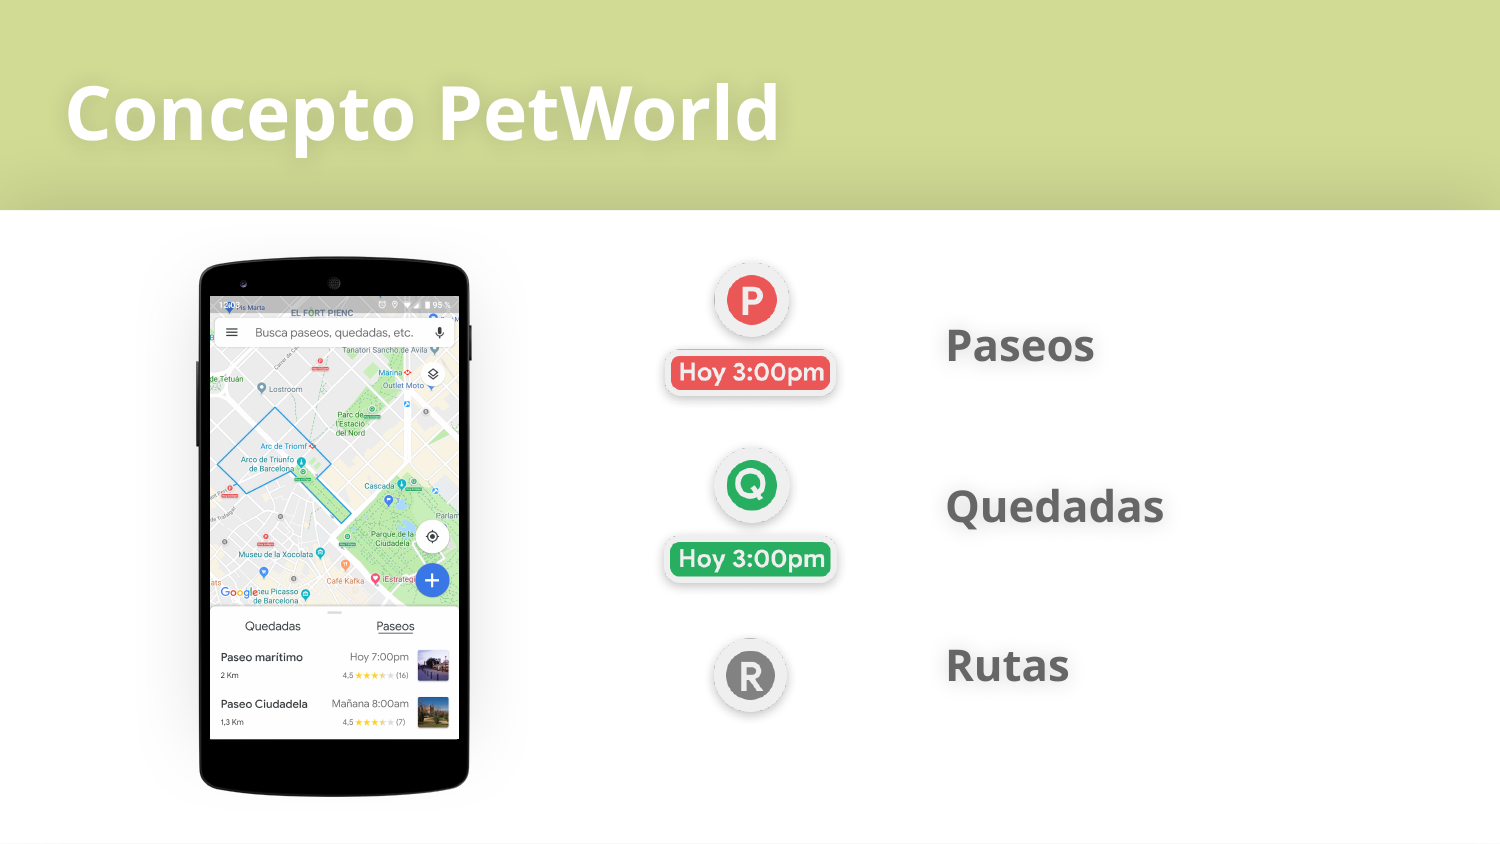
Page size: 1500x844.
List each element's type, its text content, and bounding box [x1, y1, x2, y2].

picture [652, 253, 848, 411]
list Quedadas [930, 463, 1224, 608]
text_box [0, 210, 1500, 844]
title Concepto PetWorld [49, 50, 1438, 192]
list Paseos [930, 302, 1224, 446]
text_box [0, 0, 1500, 191]
list Rutas [930, 622, 1224, 767]
picture [196, 256, 472, 798]
picture [651, 437, 849, 598]
picture [701, 629, 799, 727]
